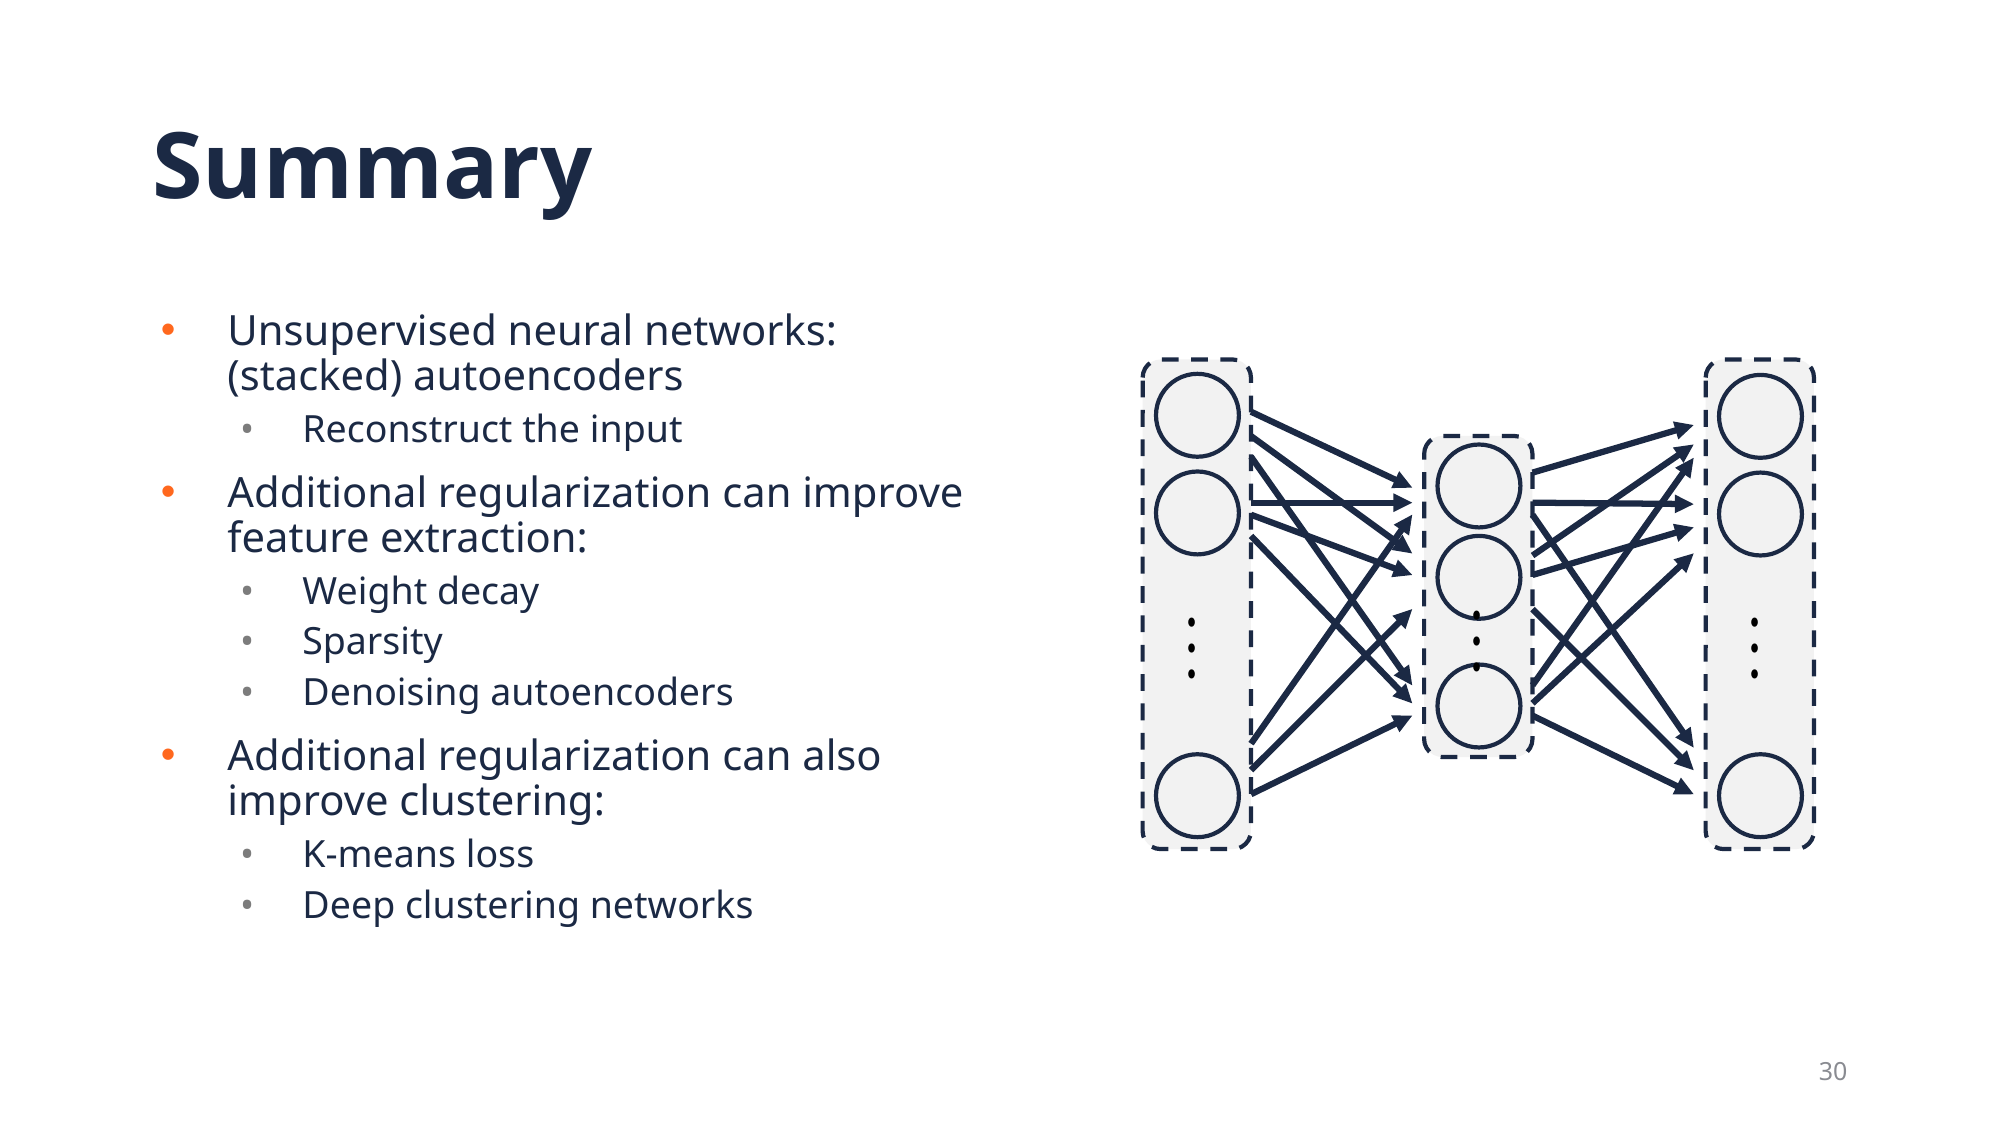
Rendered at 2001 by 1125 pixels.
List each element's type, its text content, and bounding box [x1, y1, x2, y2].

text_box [1142, 359, 1815, 850]
title Summary [137, 59, 1863, 278]
slide_number 30 [1412, 1042, 1863, 1103]
list Unsupervised neural networks: (stacked) autoencoders Reconstruct the input Additional regularization can improve feature extraction: Weight decay Sparsity Denoising autoencoders Additional regularization can also improve clustering: K-means loss Deep clustering networks [137, 302, 1000, 1004]
